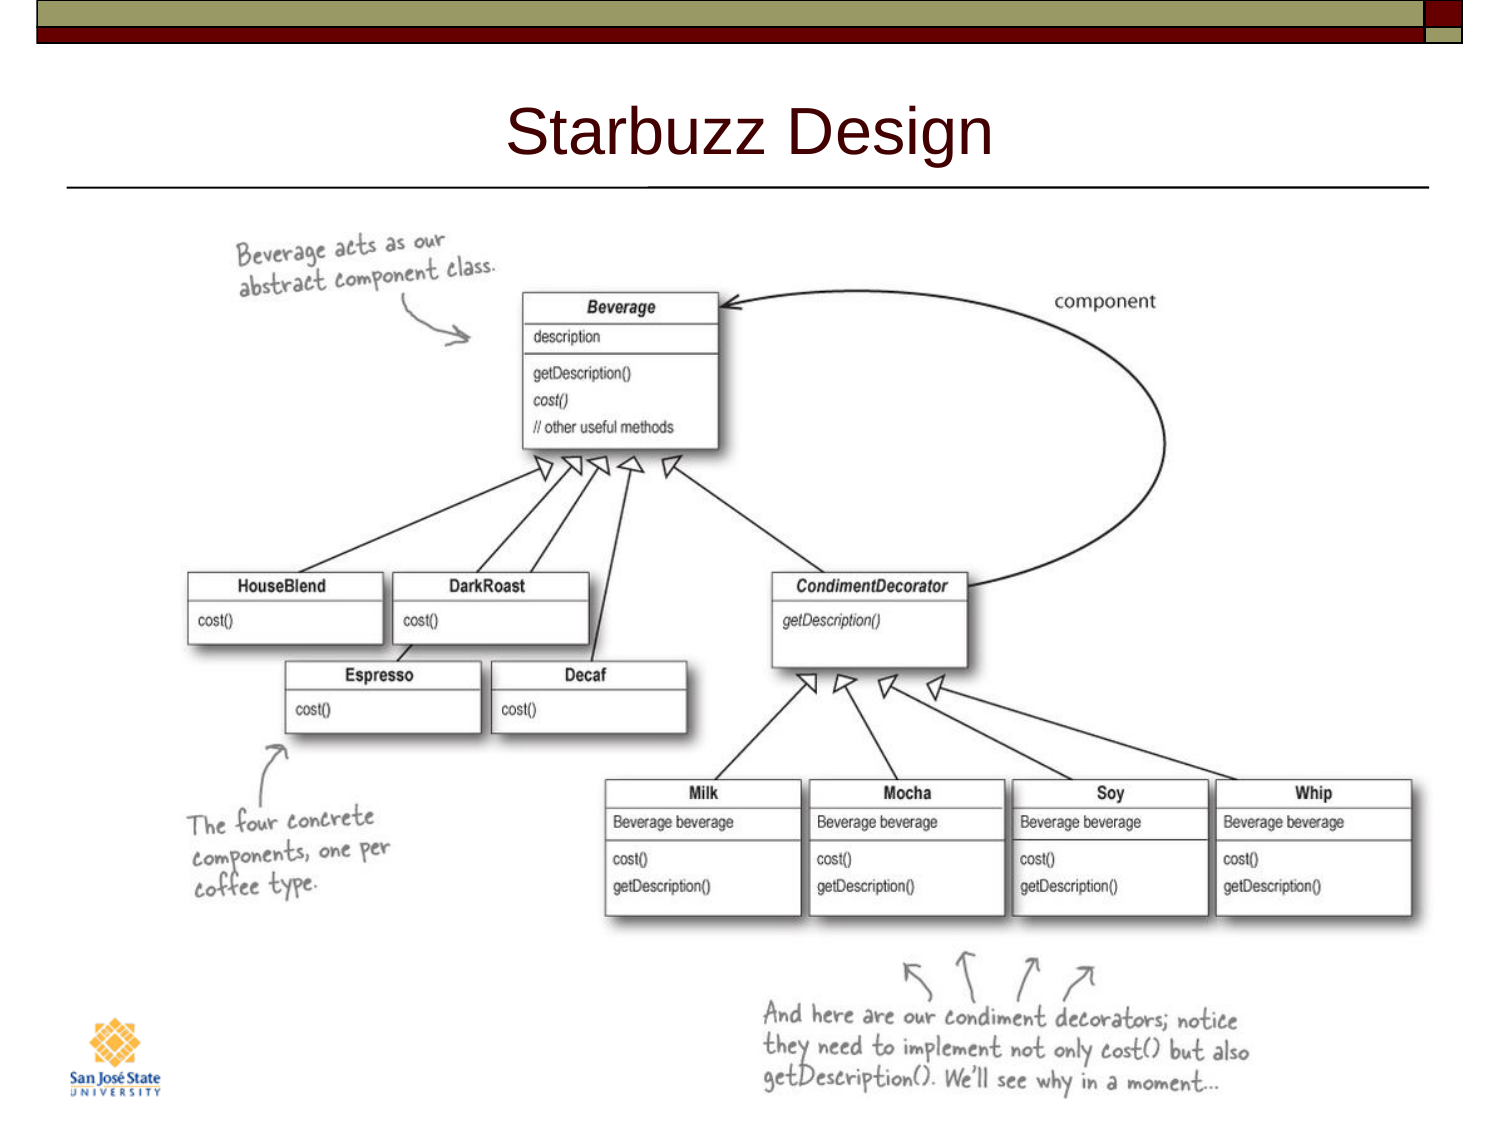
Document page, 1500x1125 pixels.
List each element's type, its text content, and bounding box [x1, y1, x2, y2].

picture [179, 232, 1435, 1100]
picture [60, 1012, 166, 1112]
title Starbuzz Design [75, 67, 1425, 175]
